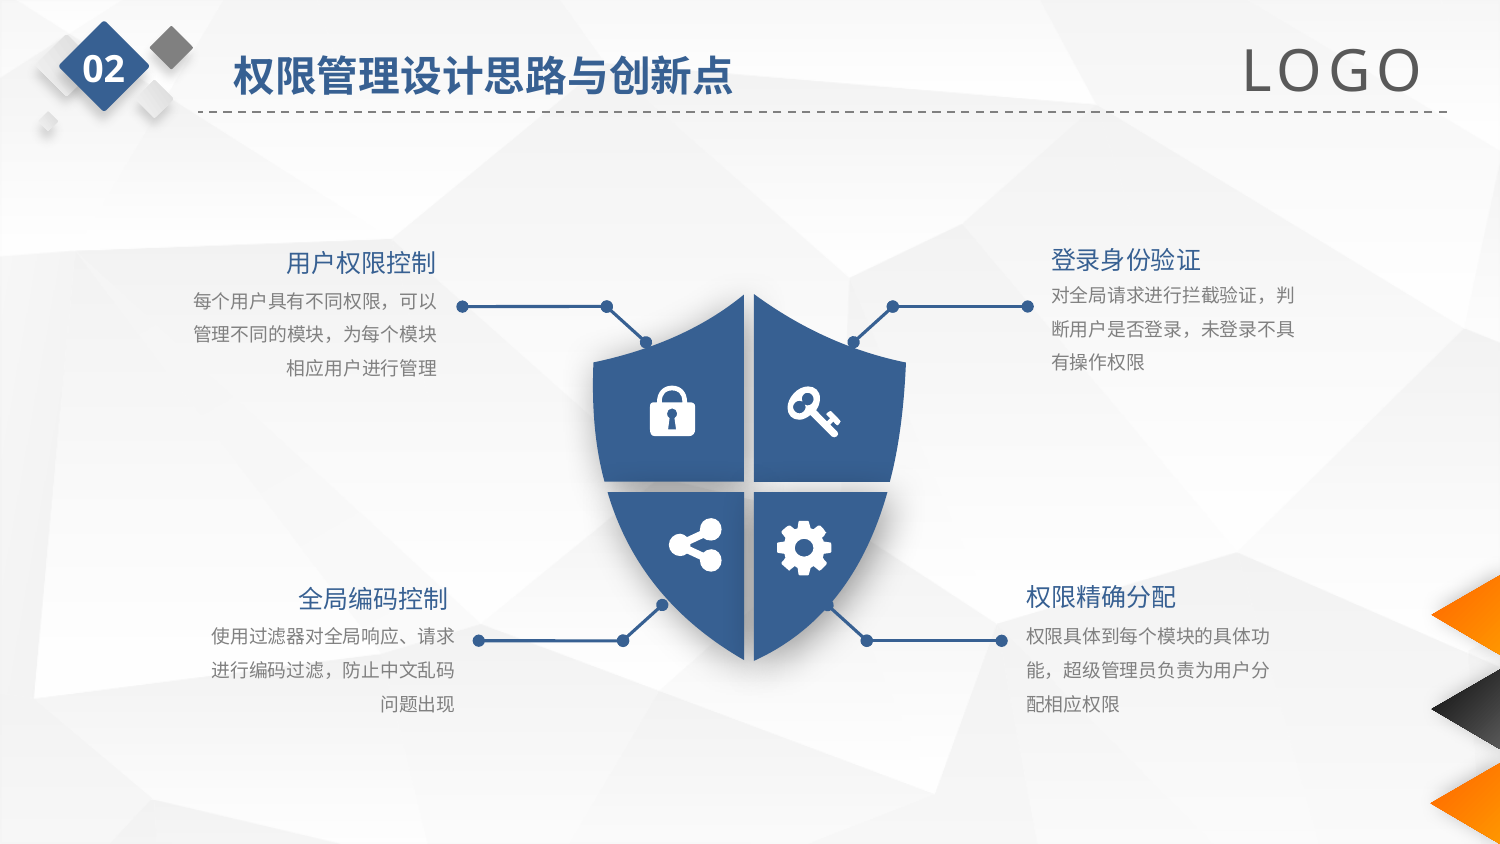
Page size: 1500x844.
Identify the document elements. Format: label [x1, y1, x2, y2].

text_box [753, 491, 888, 662]
text_box [478, 604, 663, 642]
text_box [462, 306, 647, 343]
picture [0, 0, 1500, 844]
text_box [607, 491, 745, 661]
text_box [591, 294, 745, 482]
text_box [753, 293, 907, 482]
text_box [827, 604, 1002, 642]
text_box [41, 25, 1448, 129]
text_box [207, 577, 456, 717]
text_box [188, 241, 437, 381]
text_box [1050, 238, 1300, 375]
text_box [853, 306, 1028, 343]
text_box [1025, 575, 1275, 717]
text_box [1331, 673, 1500, 745]
